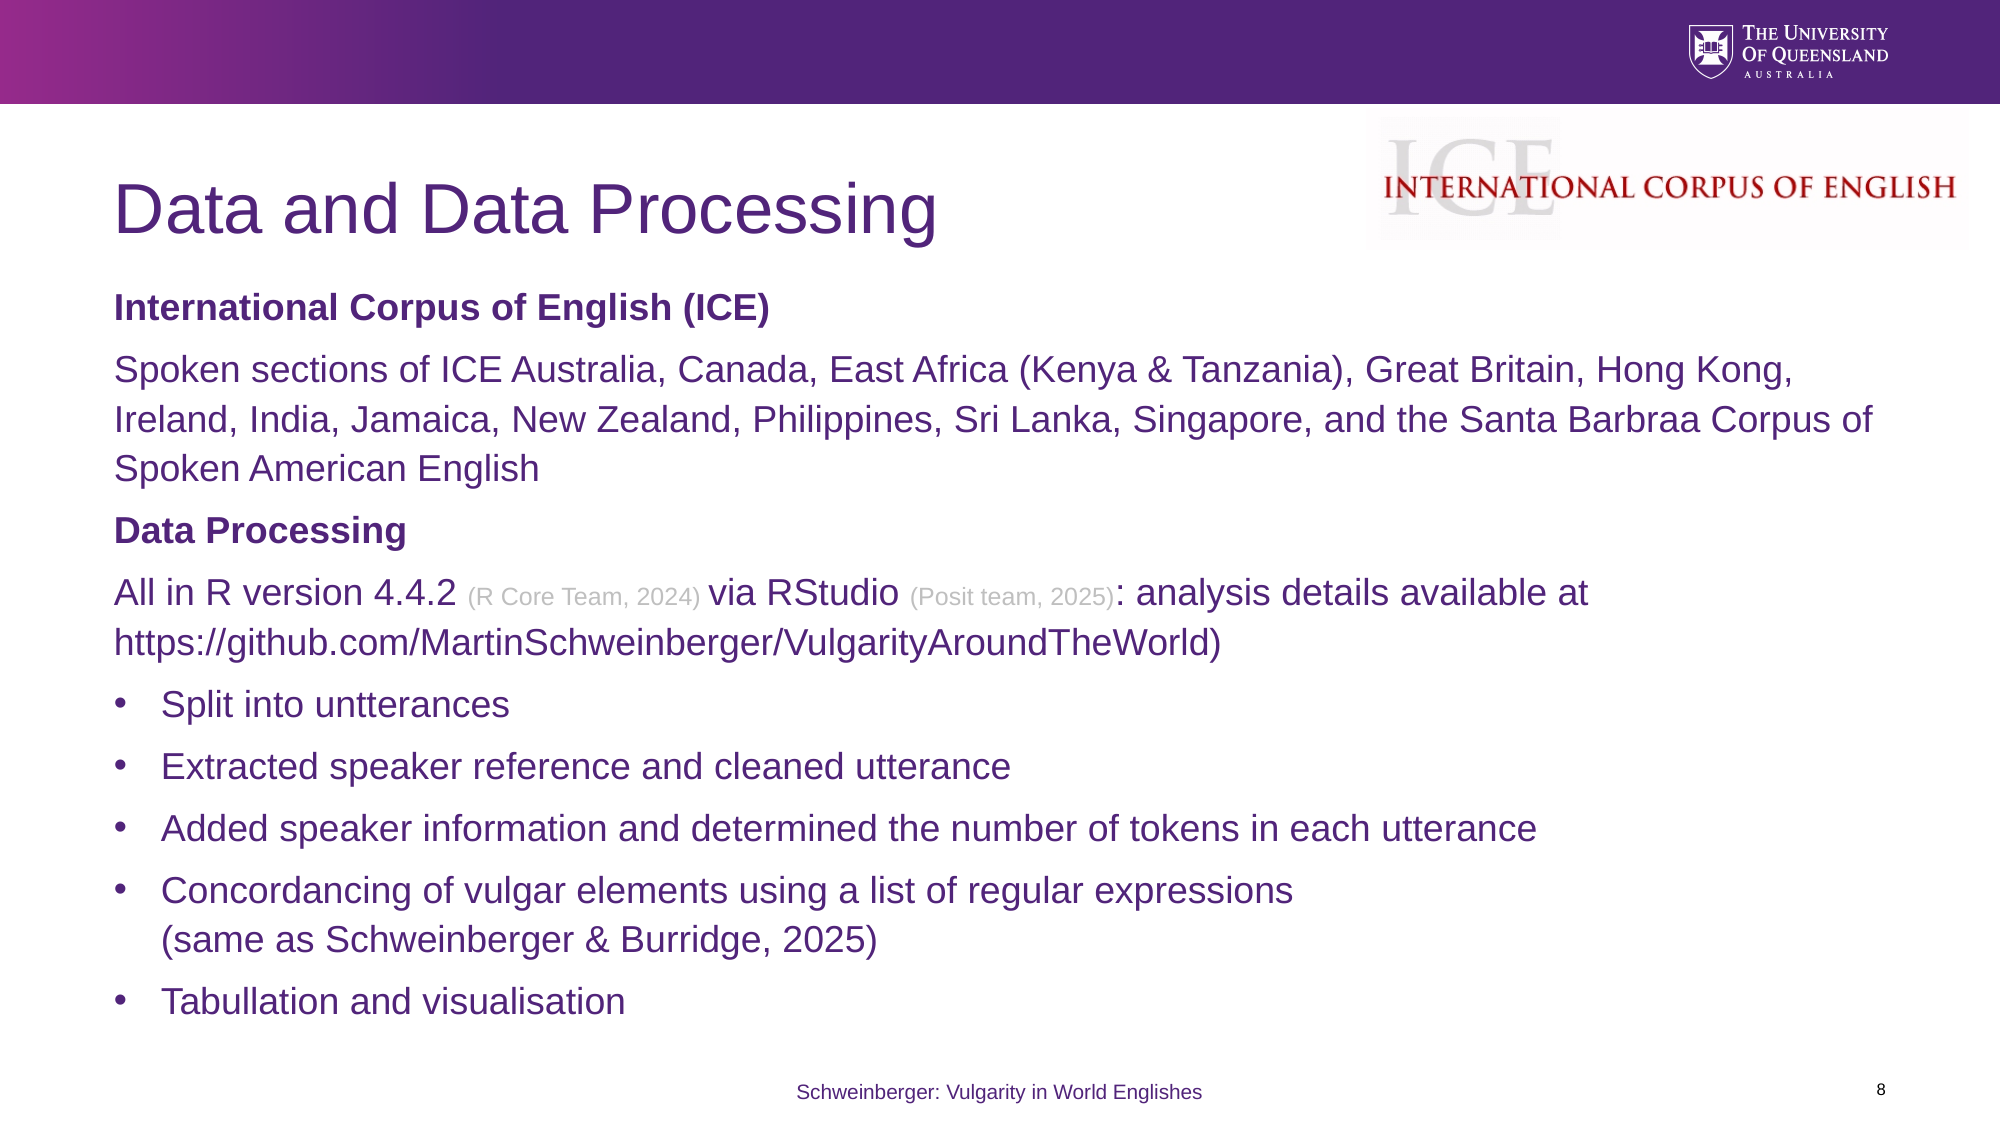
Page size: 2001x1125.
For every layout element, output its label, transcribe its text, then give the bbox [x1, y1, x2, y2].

picture [1689, 25, 1888, 79]
picture [1366, 108, 1969, 250]
list Schweinberger: Vulgarity in World Englishes [721, 1070, 1278, 1110]
slide_number 8 [1838, 1069, 1886, 1109]
title Data and Data Processing [114, 172, 1366, 250]
list International Corpus of English (ICE) Spoken sections of ICE Australia, Canada, East Africa (Kenya & Tanzania), Great Britain, Hong Kong, Ireland, India, Jamaica, New Zealand, Philippines, Sri Lanka, Singapore, and the Santa Barbraa Corpus of Spoken American English Data Processing All in R version 4.4.2 (R Core Team, 2024) via RStudio (Posit team, 2025): analysis details available at https://github.com/MartinSchweinberger/VulgarityAroundTheWorld) Split into untterances Extracted speaker reference and cleaned utterance Added speaker information and determined the number of tokens in each utterance Concordancing of vulgar elements using a list of regular expressions (same as Schweinberger & Burridge, 2025) Tabullation and visualisation [114, 278, 1886, 1035]
